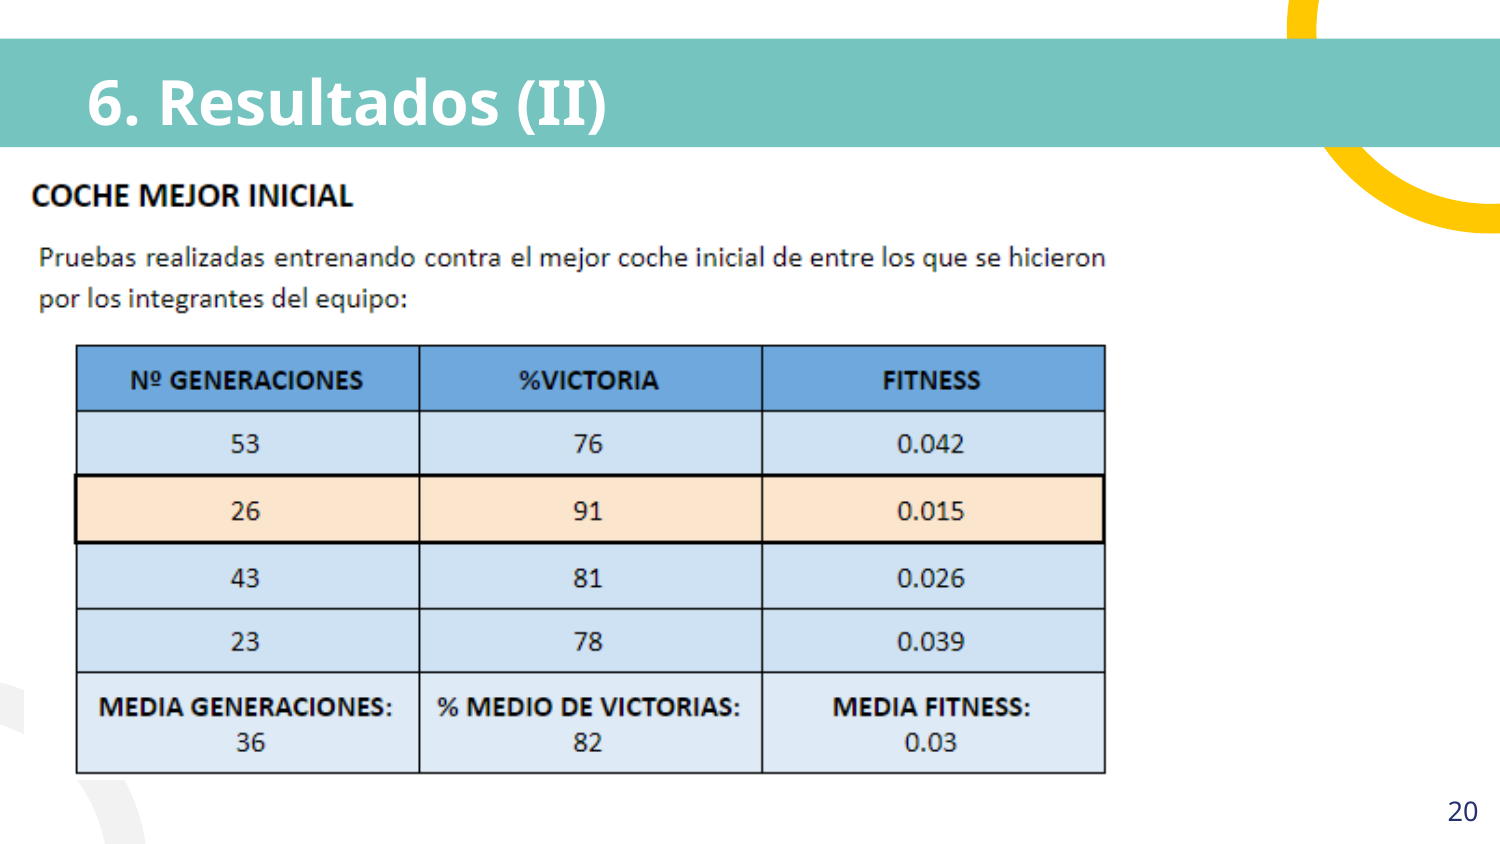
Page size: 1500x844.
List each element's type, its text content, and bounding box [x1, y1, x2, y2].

title 6. Resultados (II) [72, 47, 1342, 142]
slide_number ‹#› [1403, 779, 1494, 844]
picture [24, 166, 1111, 780]
